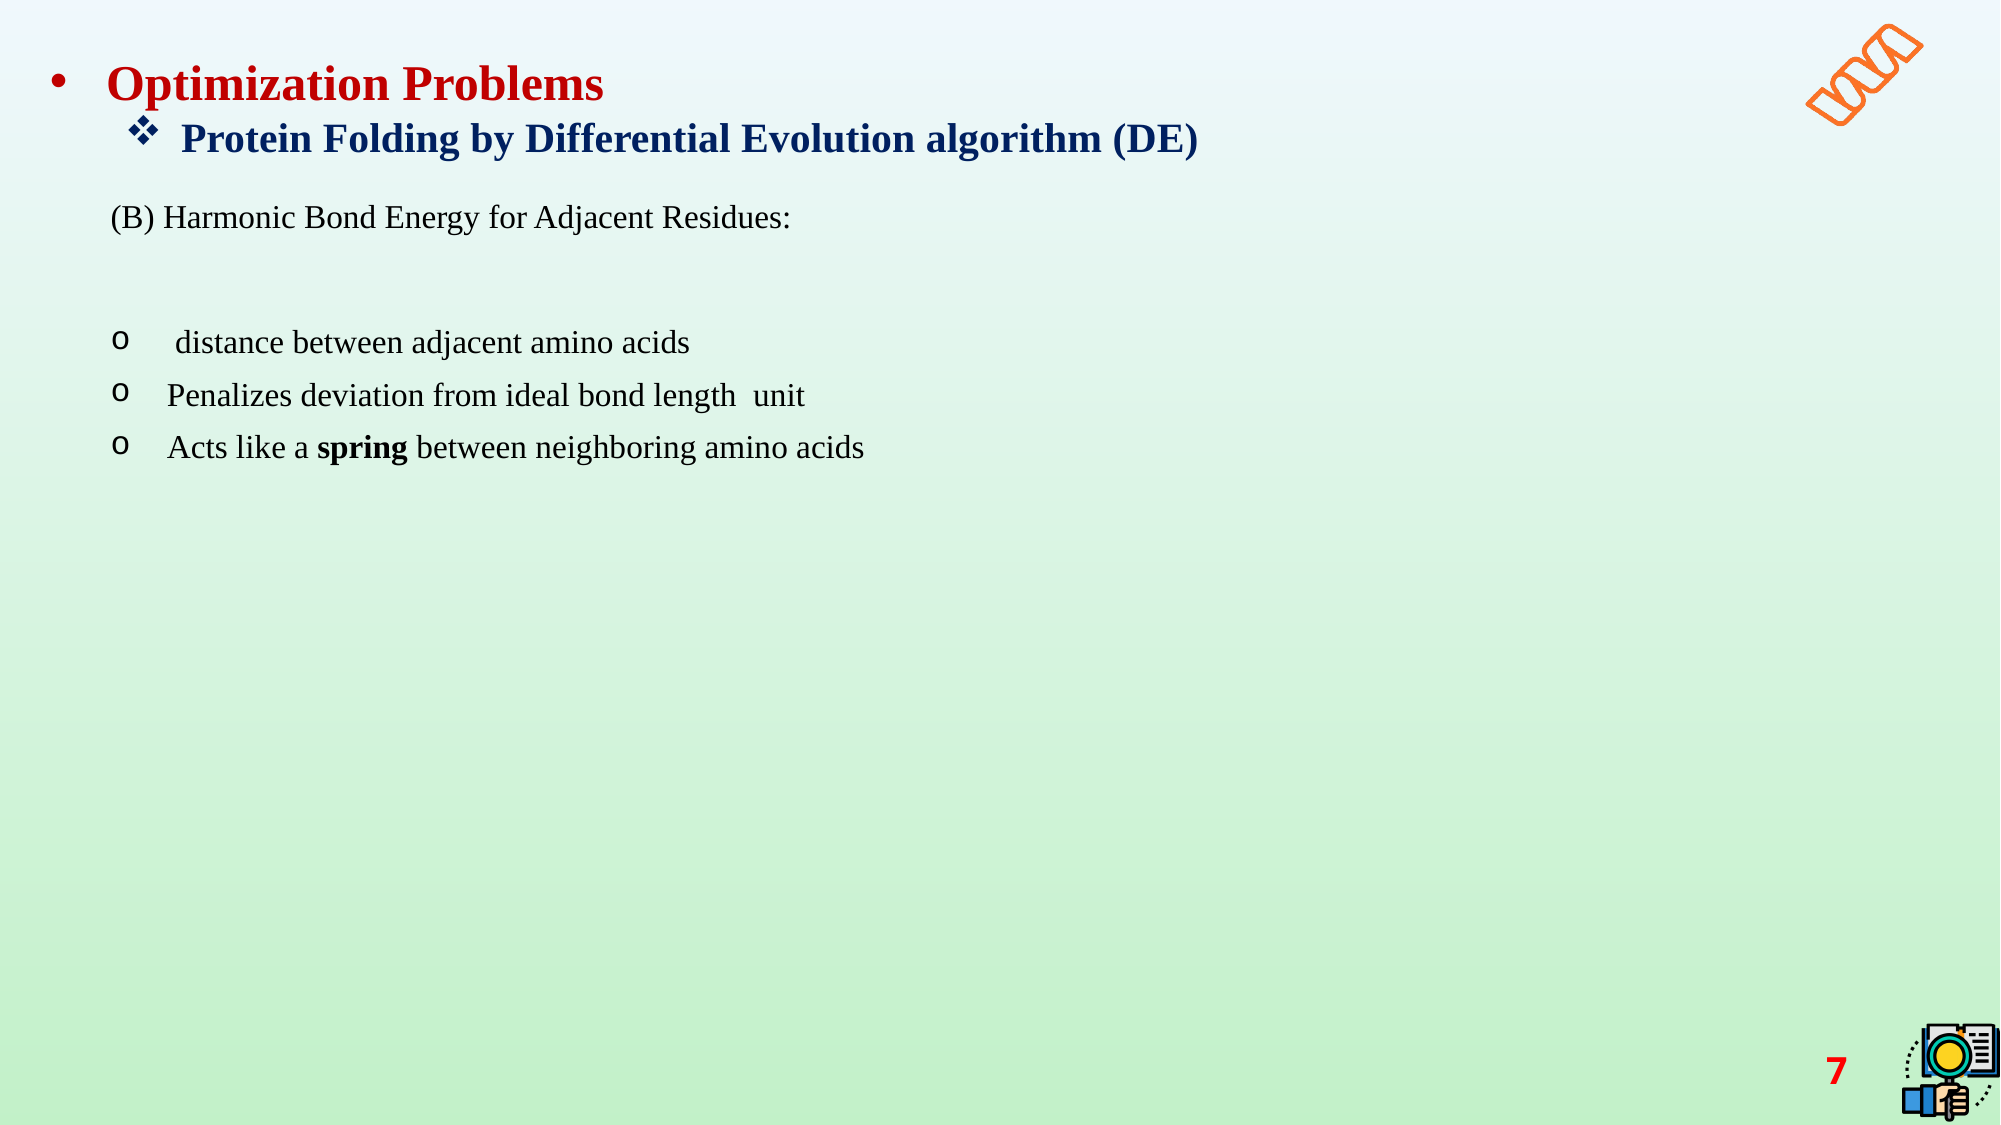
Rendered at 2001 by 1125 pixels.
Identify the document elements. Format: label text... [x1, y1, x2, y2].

slide_number 7 [1412, 1042, 1863, 1103]
picture [1731, 0, 2000, 152]
picture [1901, 1023, 2000, 1123]
text_box Optimization Problems Protein Folding by Differential Evolution algorithm (DE) [35, 42, 1941, 288]
